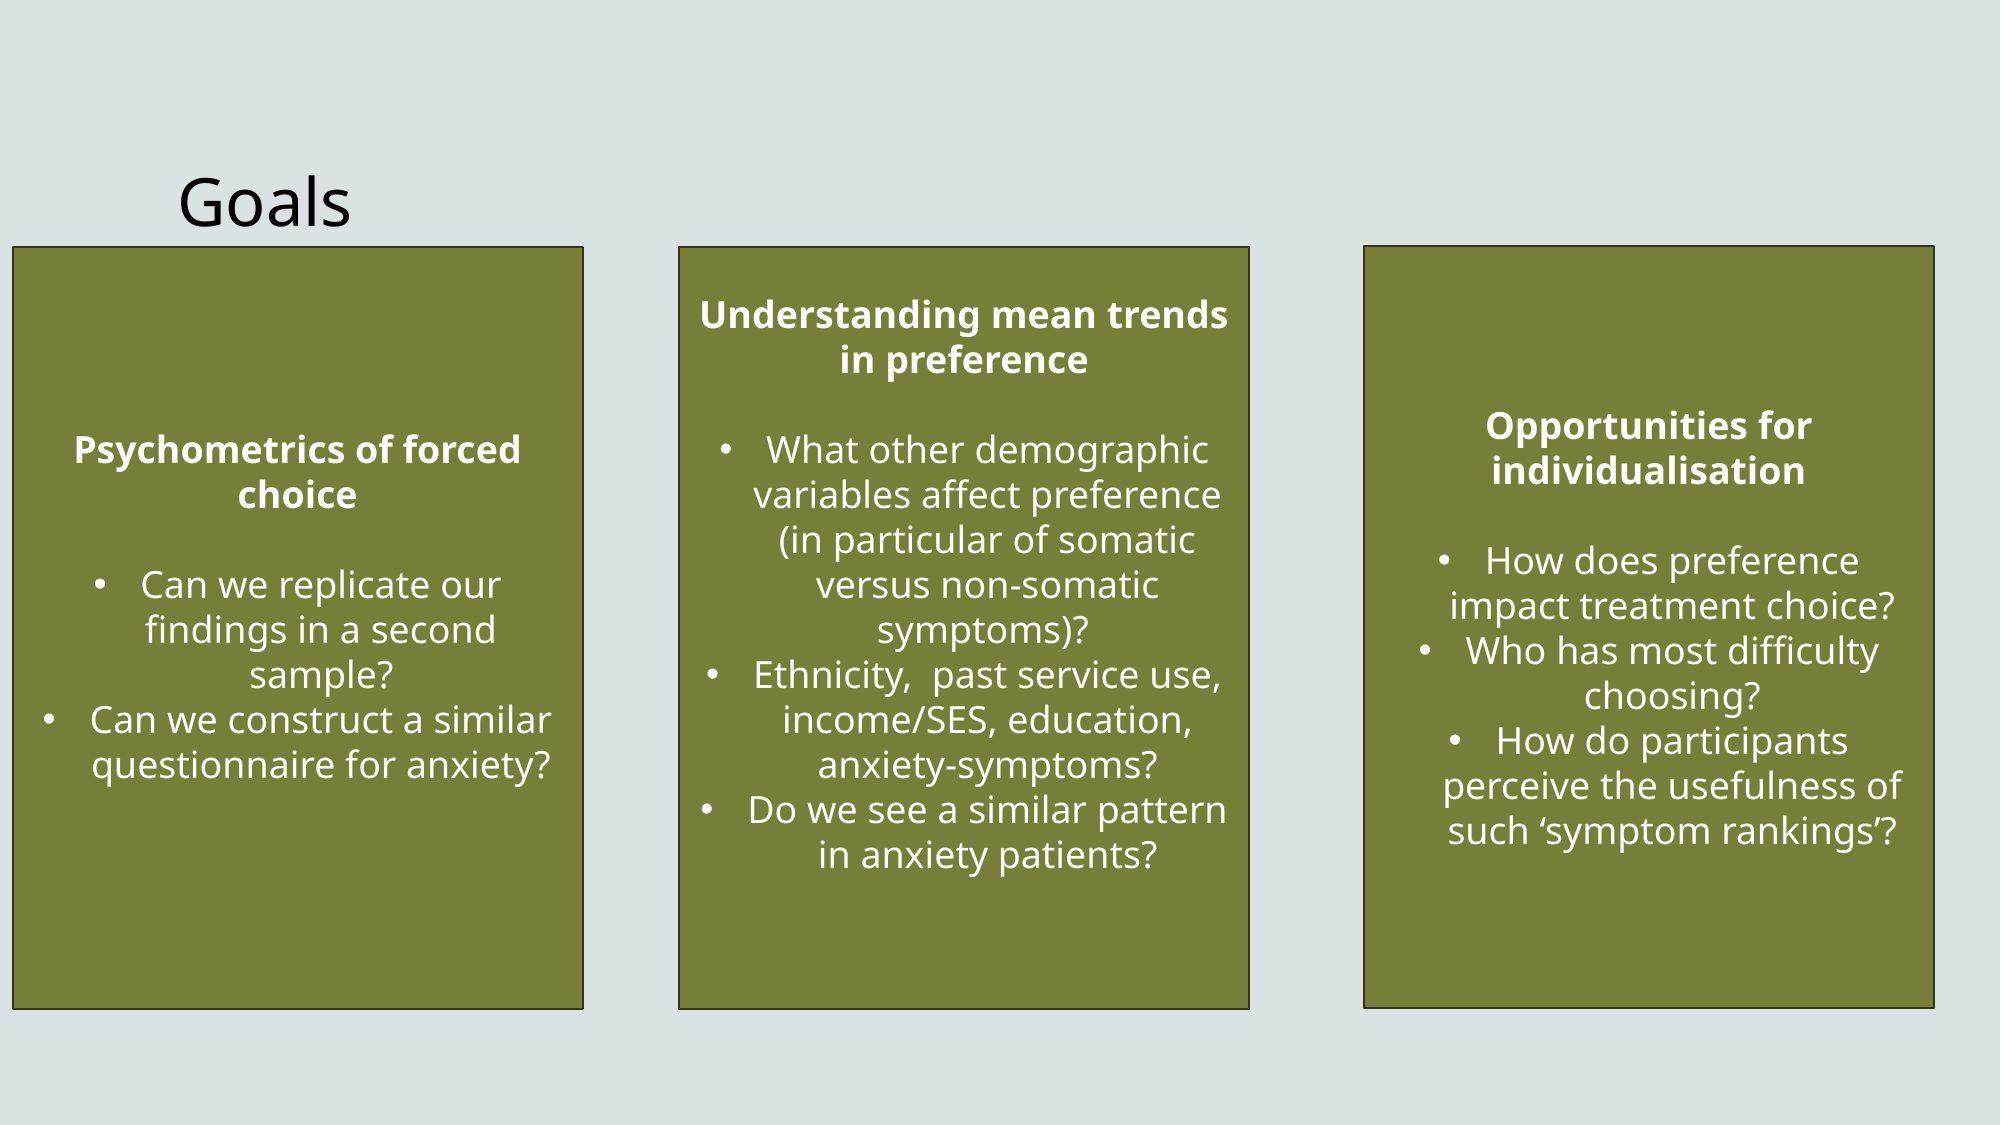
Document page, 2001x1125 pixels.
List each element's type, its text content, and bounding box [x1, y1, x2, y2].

title Goals [162, 64, 1838, 248]
text_box Psychometrics of forced choice Can we replicate our findings in a second sample? Can we construct a similar questionnaire for anxiety? [12, 246, 584, 1010]
text_box Opportunities for individualisation How does preference impact treatment choice? Who has most difficulty choosing? How do participants perceive the usefulness of such ‘symptom rankings’? [1363, 245, 1935, 1009]
text_box Understanding mean trends in preference What other demographic variables affect preference (in particular of somatic versus non-somatic symptoms)? Ethnicity, past service use, income/SES, education, anxiety-symptoms? Do we see a similar pattern in anxiety patients? [678, 246, 1250, 1010]
